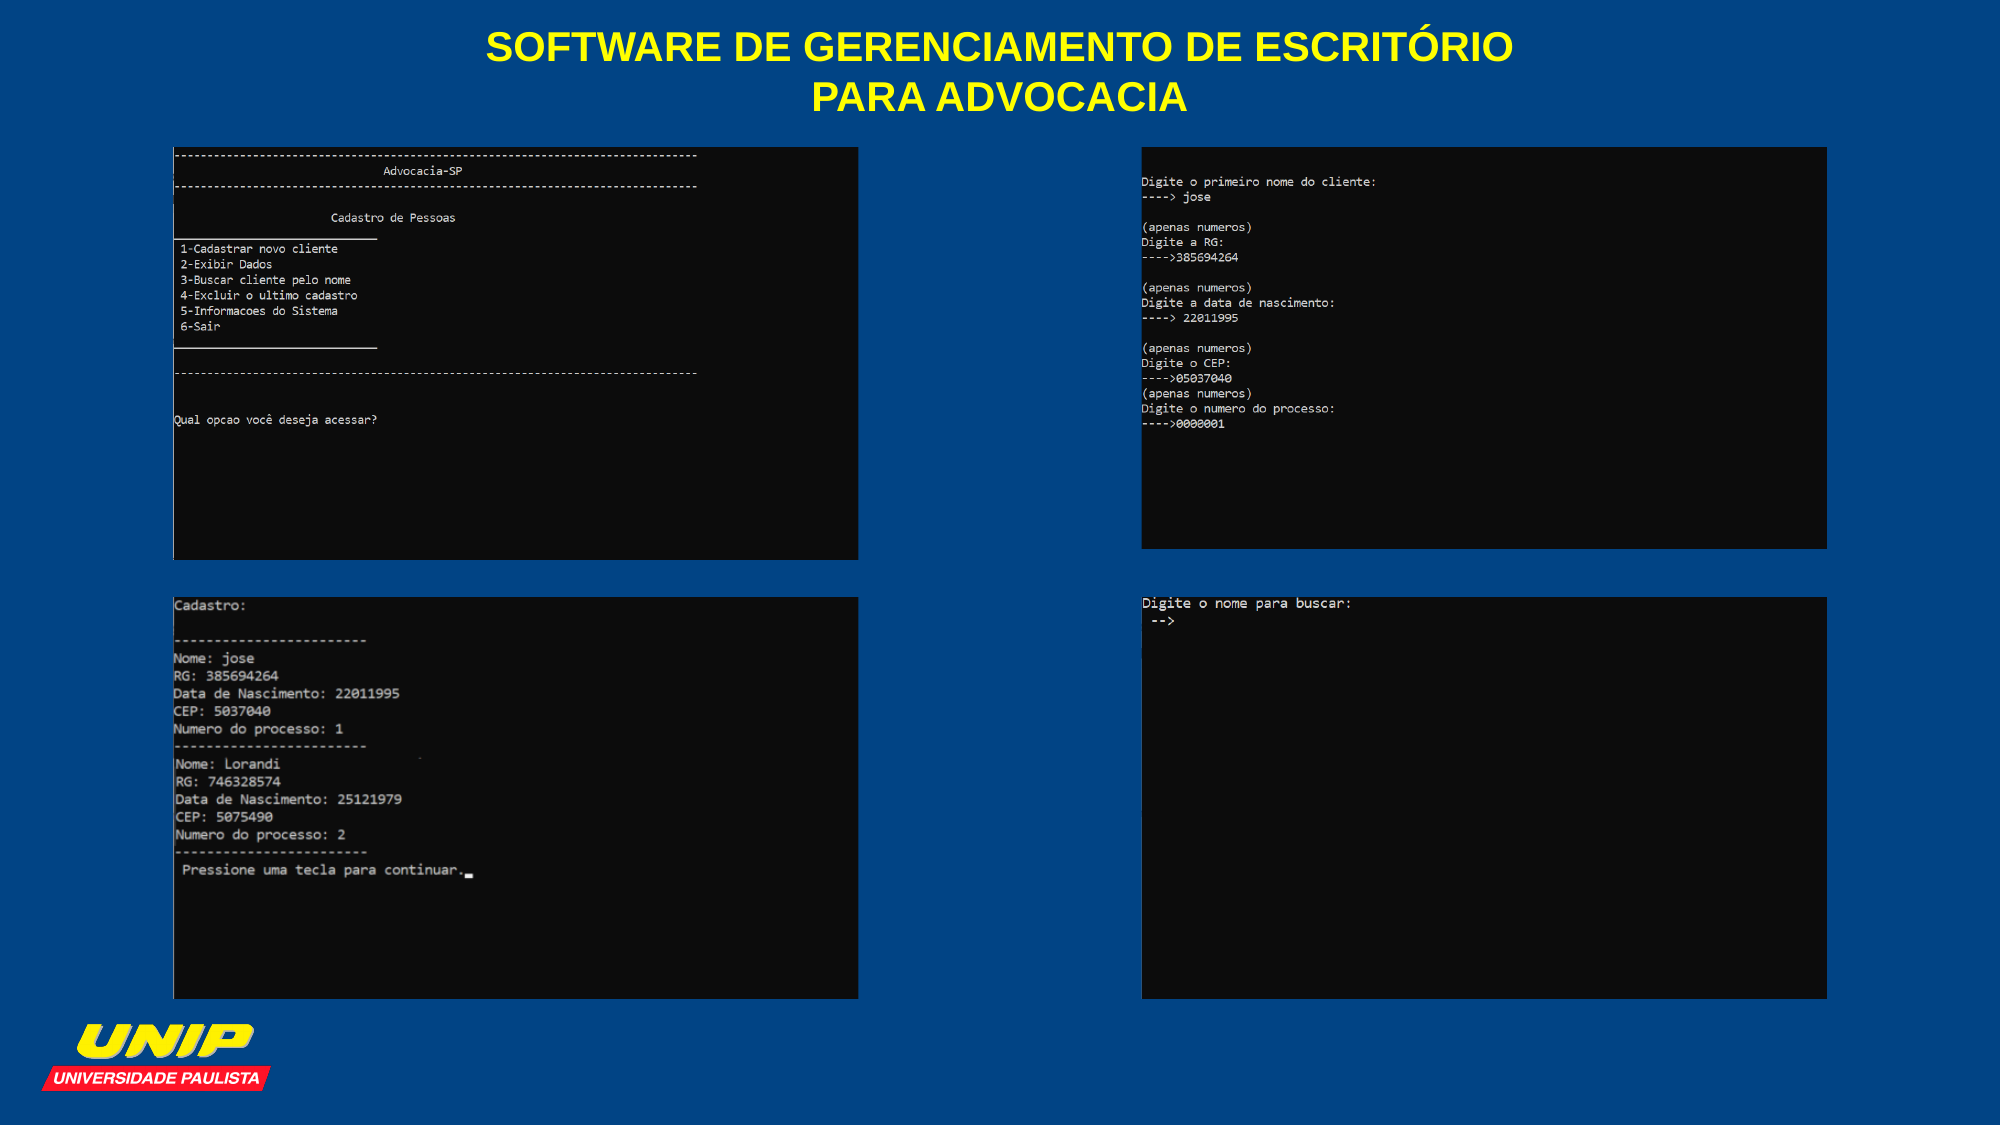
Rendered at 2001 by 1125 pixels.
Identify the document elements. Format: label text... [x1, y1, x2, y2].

picture [172, 147, 859, 560]
picture [172, 597, 859, 999]
text_box SOFTWARE DE GERENCIAMENTO DE ESCRITÓRIO PARA ADVOCACIA [179, 12, 1821, 128]
picture [1141, 597, 1827, 999]
picture [1141, 147, 1827, 549]
picture [25, 1012, 287, 1105]
